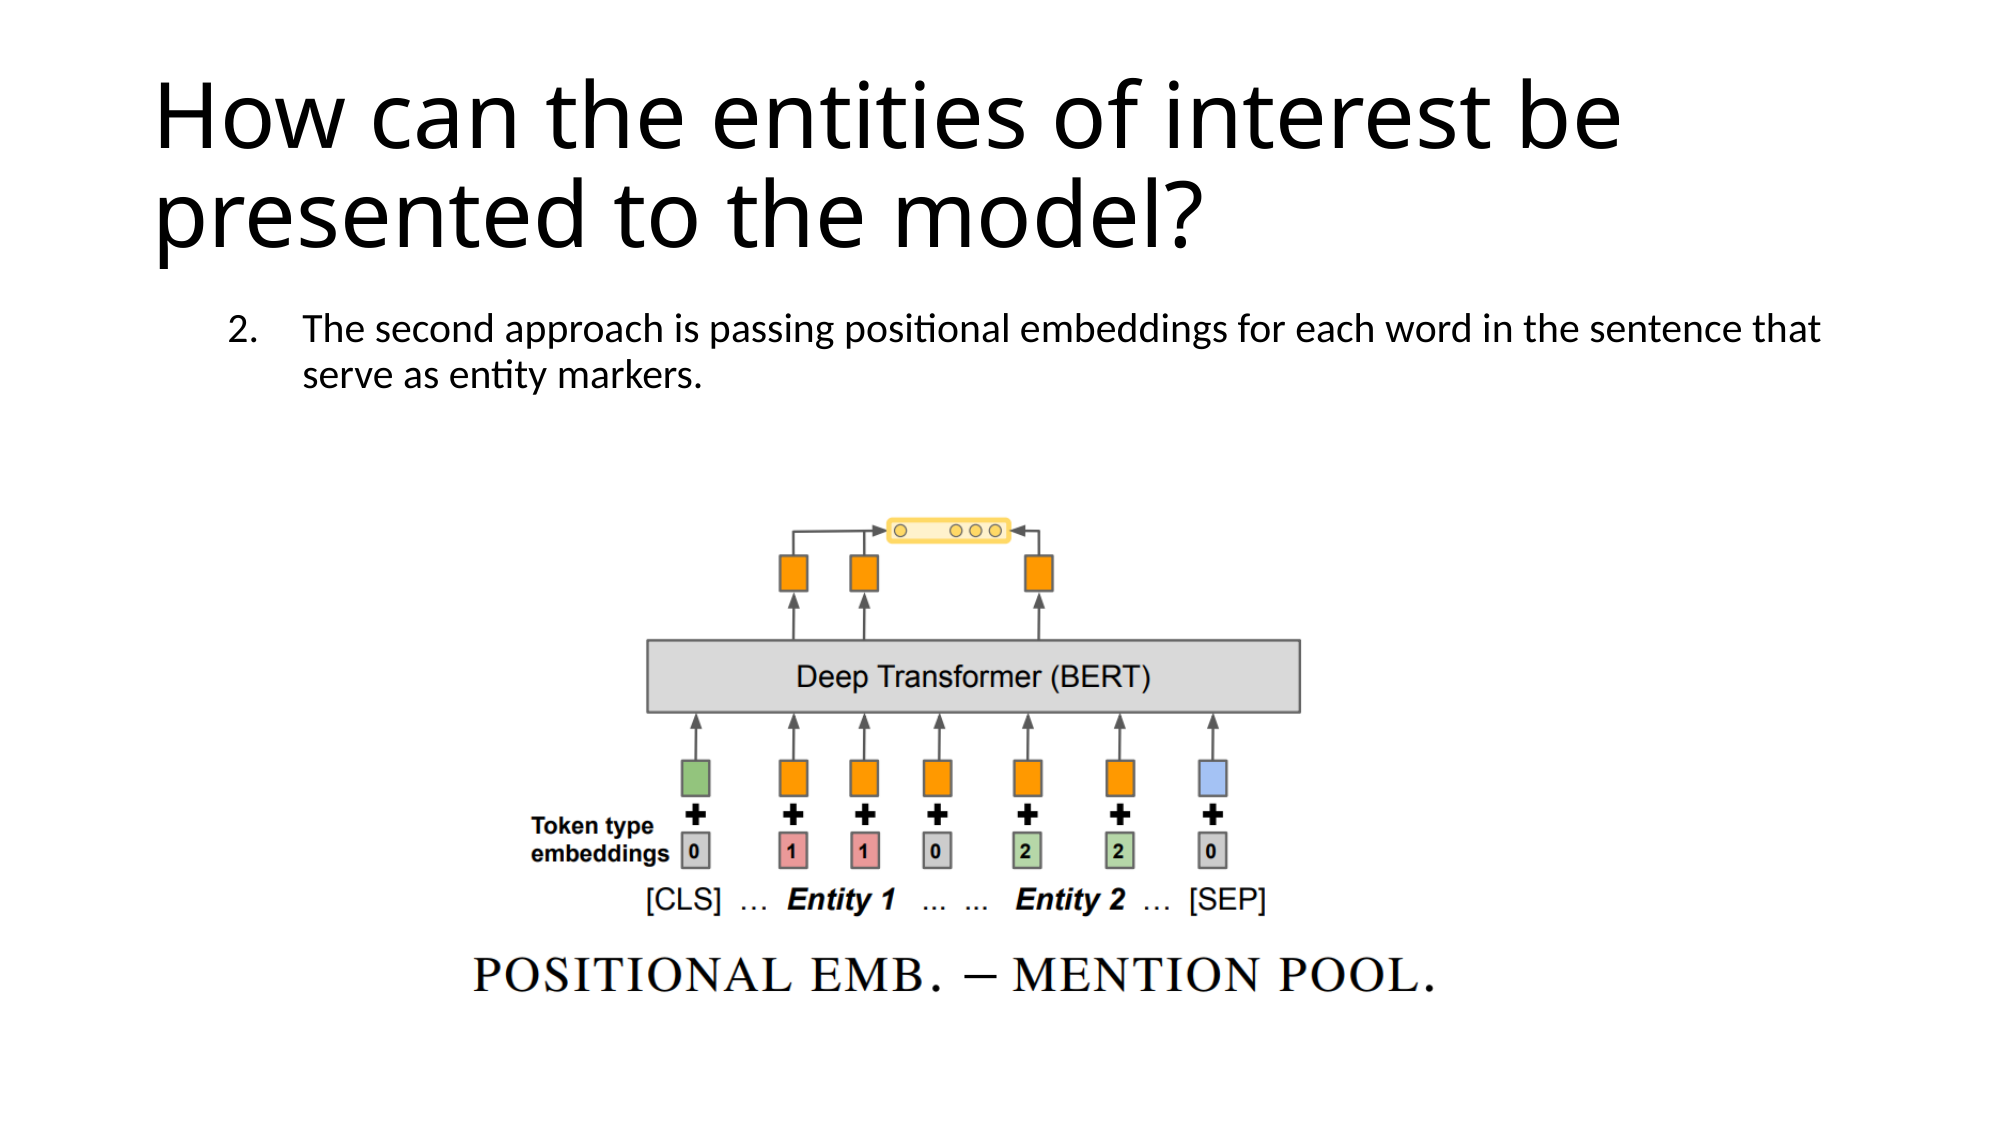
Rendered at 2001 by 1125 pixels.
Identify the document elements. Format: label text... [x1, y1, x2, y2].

list The second approach is passing positional embeddings for each word in the sentence that serve as entity markers. [137, 299, 1863, 683]
title How can the entities of interest be presented to the model? [137, 59, 1863, 278]
picture [459, 504, 1439, 1021]
